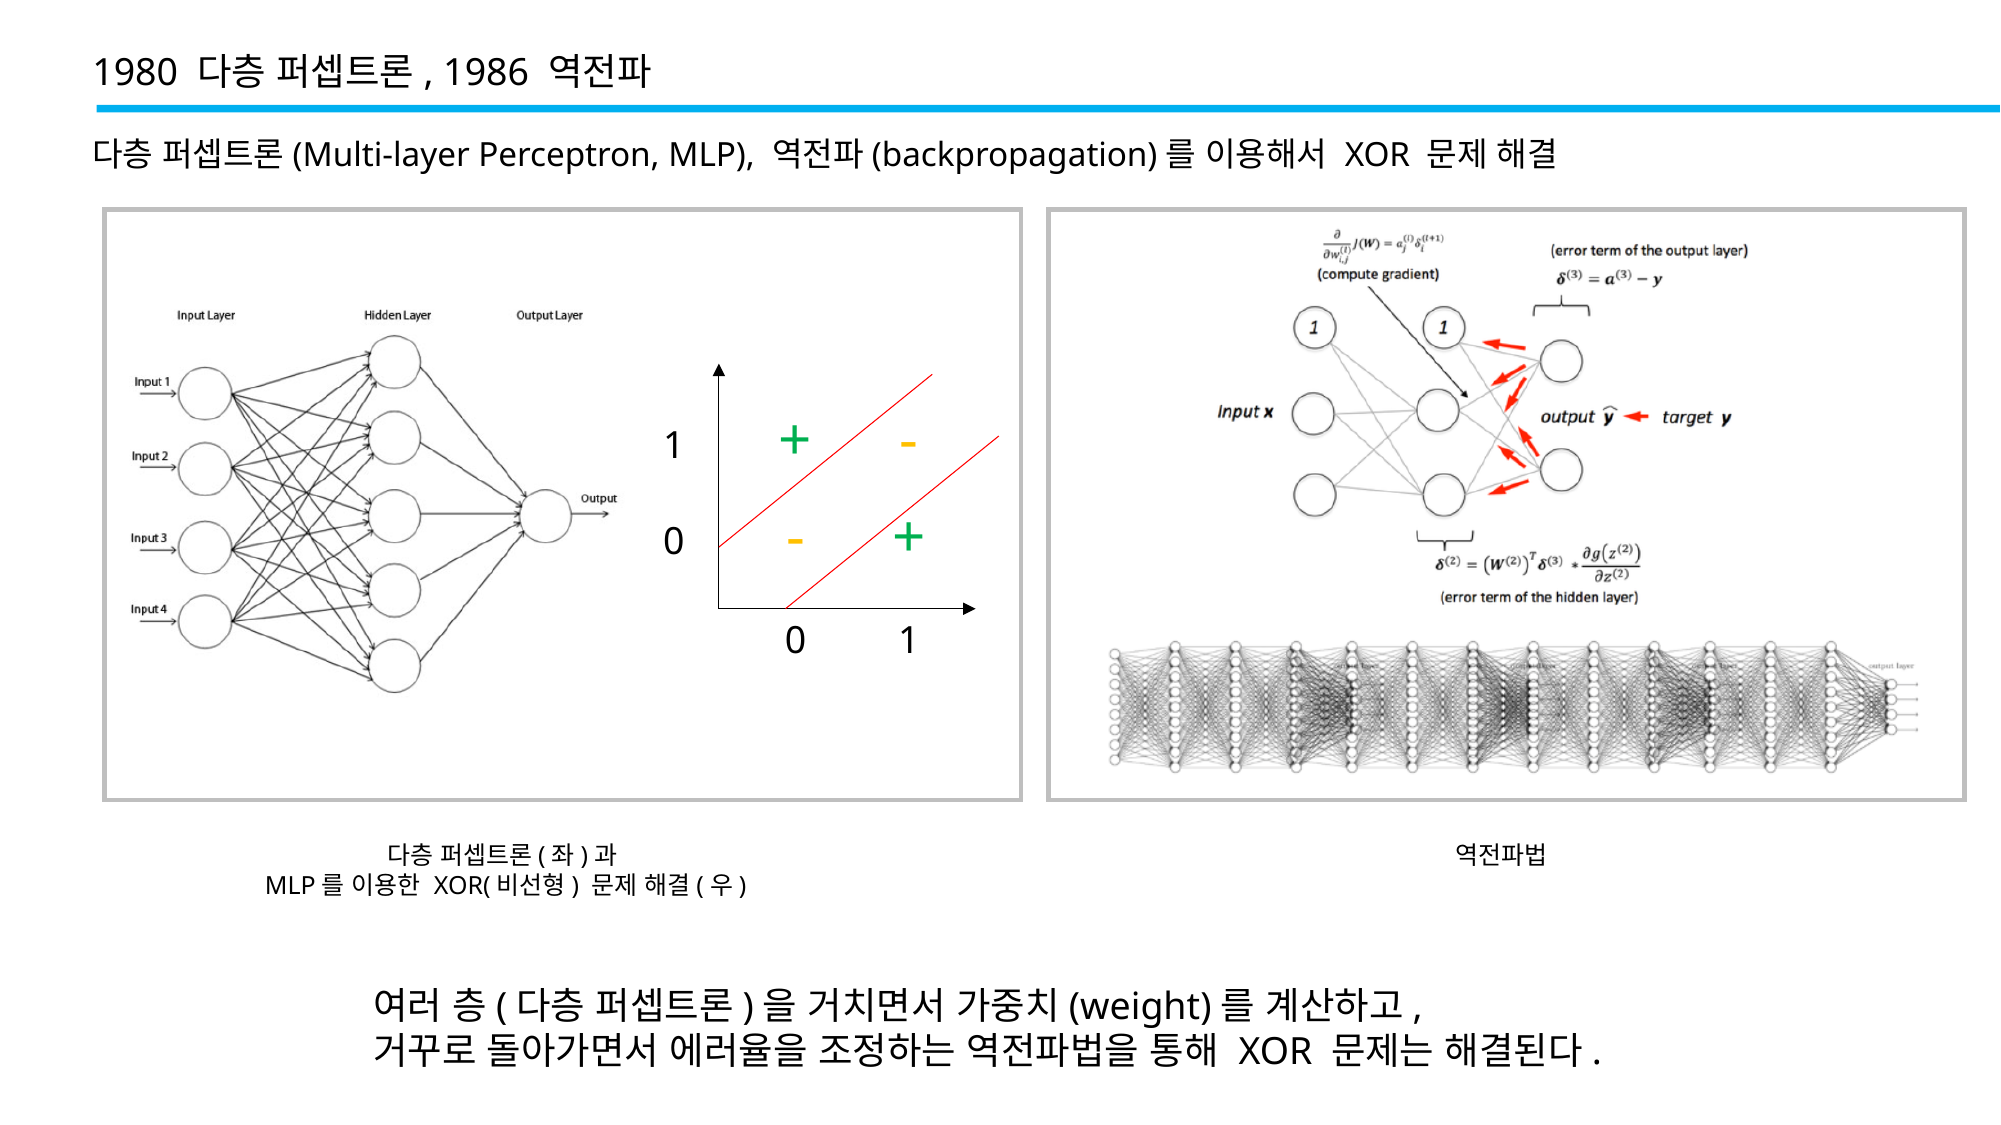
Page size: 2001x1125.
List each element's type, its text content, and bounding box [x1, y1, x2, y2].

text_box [718, 374, 933, 548]
picture [1084, 627, 1929, 790]
text_box 역전파법 [1048, 831, 1955, 877]
text_box [1047, 208, 1966, 801]
picture [114, 294, 629, 713]
text_box 1980 다층 퍼셉트론, 1986 역전파 [77, 40, 984, 101]
text_box 여러 층(다층 퍼셉트론)을 거치면서 가중치(weight)를 계산하고, 거꾸로 돌아가면서 에러율을 조정하는 역전파법을 통해 XOR 문제는 해결된다. [358, 974, 1779, 1079]
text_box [785, 435, 999, 609]
text_box 다층 퍼셉트론(Multi-layer Perceptron, MLP), 역전파(backpropagation)를 이용해서 XOR 문제 해결 [77, 125, 1965, 181]
picture [1205, 218, 1765, 619]
text_box [104, 208, 1022, 801]
text_box 다층 퍼셉트론(좌)과 MLP를 이용한 XOR(비선형) 문제 해결(우) [52, 831, 959, 937]
text_box [96, 104, 2000, 113]
